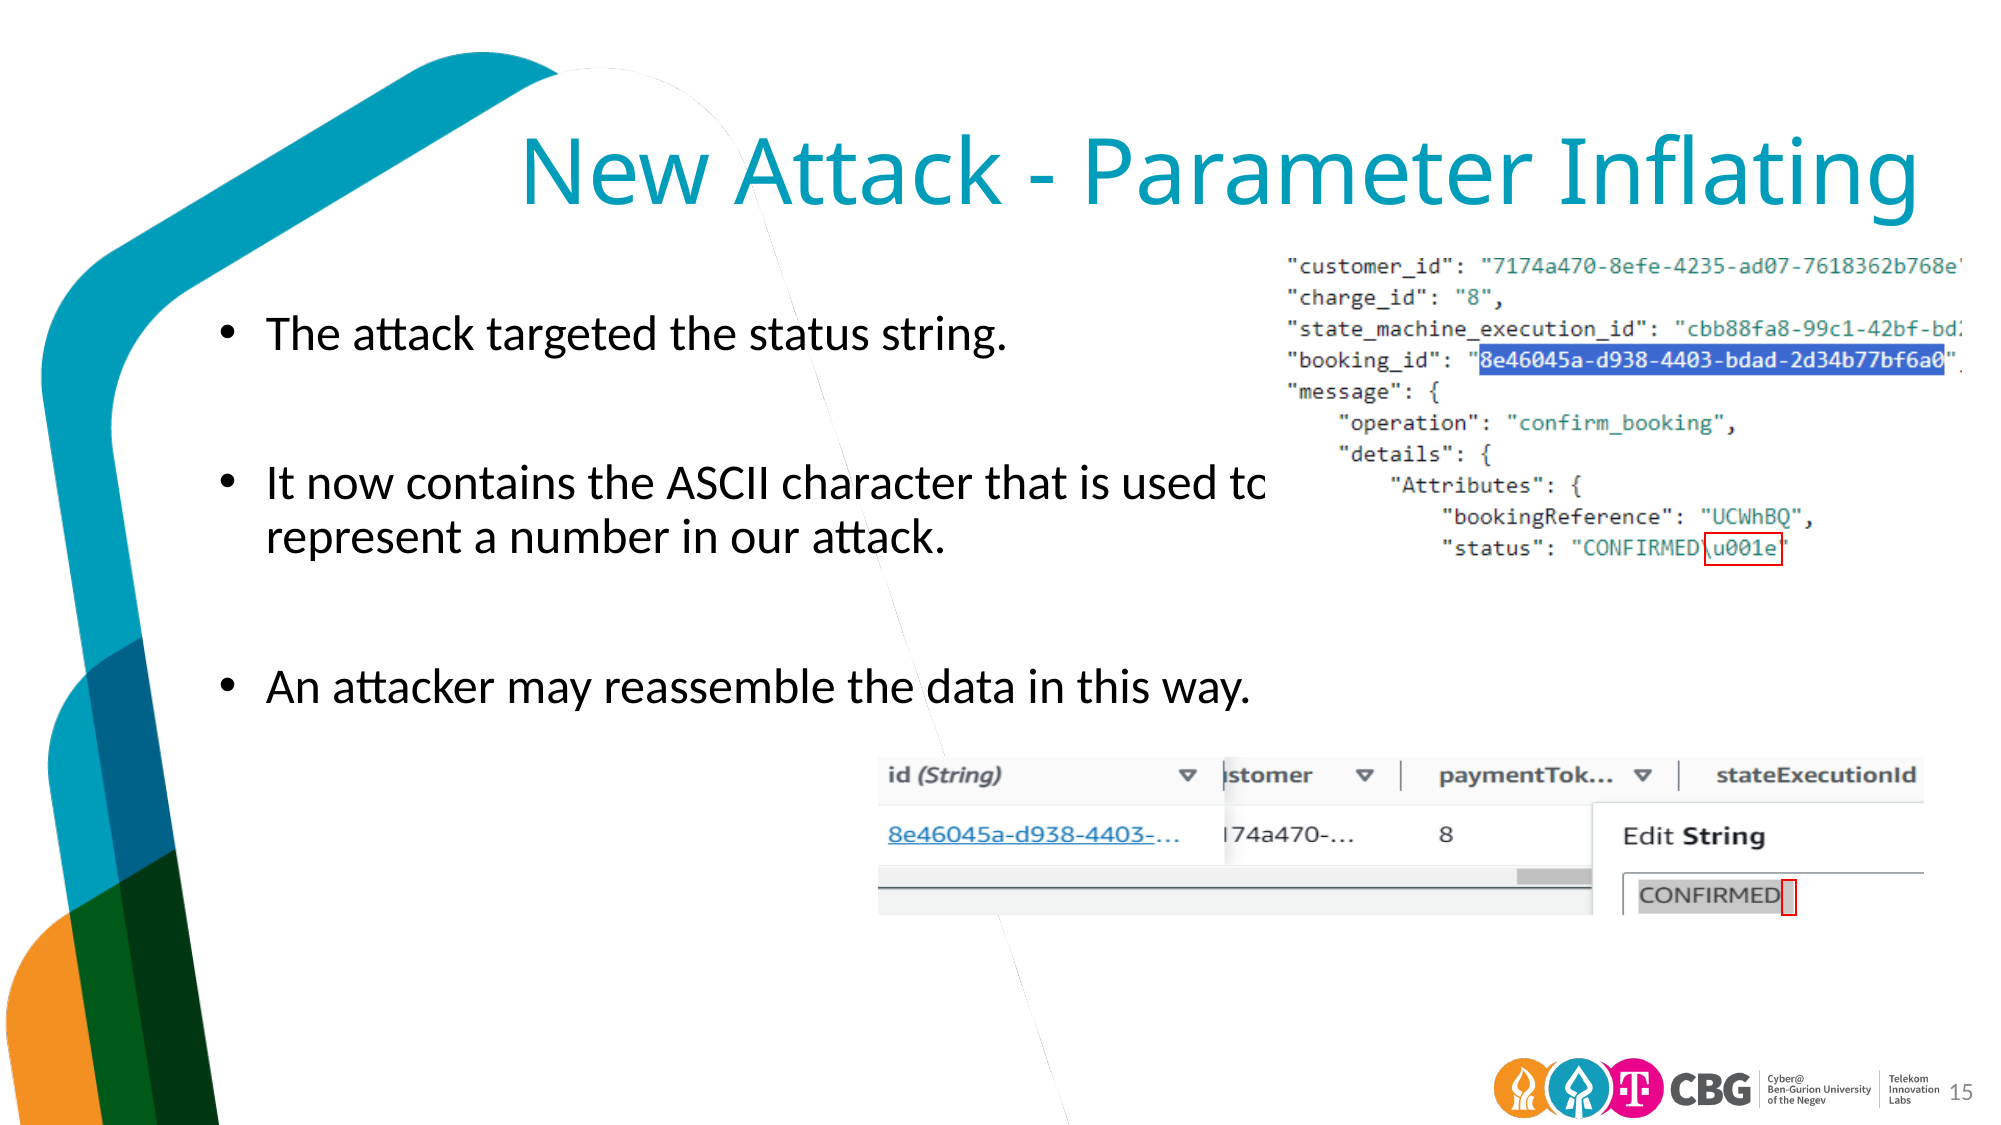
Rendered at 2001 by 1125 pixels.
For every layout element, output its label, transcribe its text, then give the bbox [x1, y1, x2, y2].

title New Attack - Parameter Inflating [503, 65, 1940, 284]
slide_number 15 [1924, 1060, 1999, 1121]
picture [0, 0, 1983, 1125]
list The attack targeted the status string. It now contains the ASCII character that is used to represent a number in our attack. An attacker may reassemble the data in this way. [203, 299, 1290, 1014]
